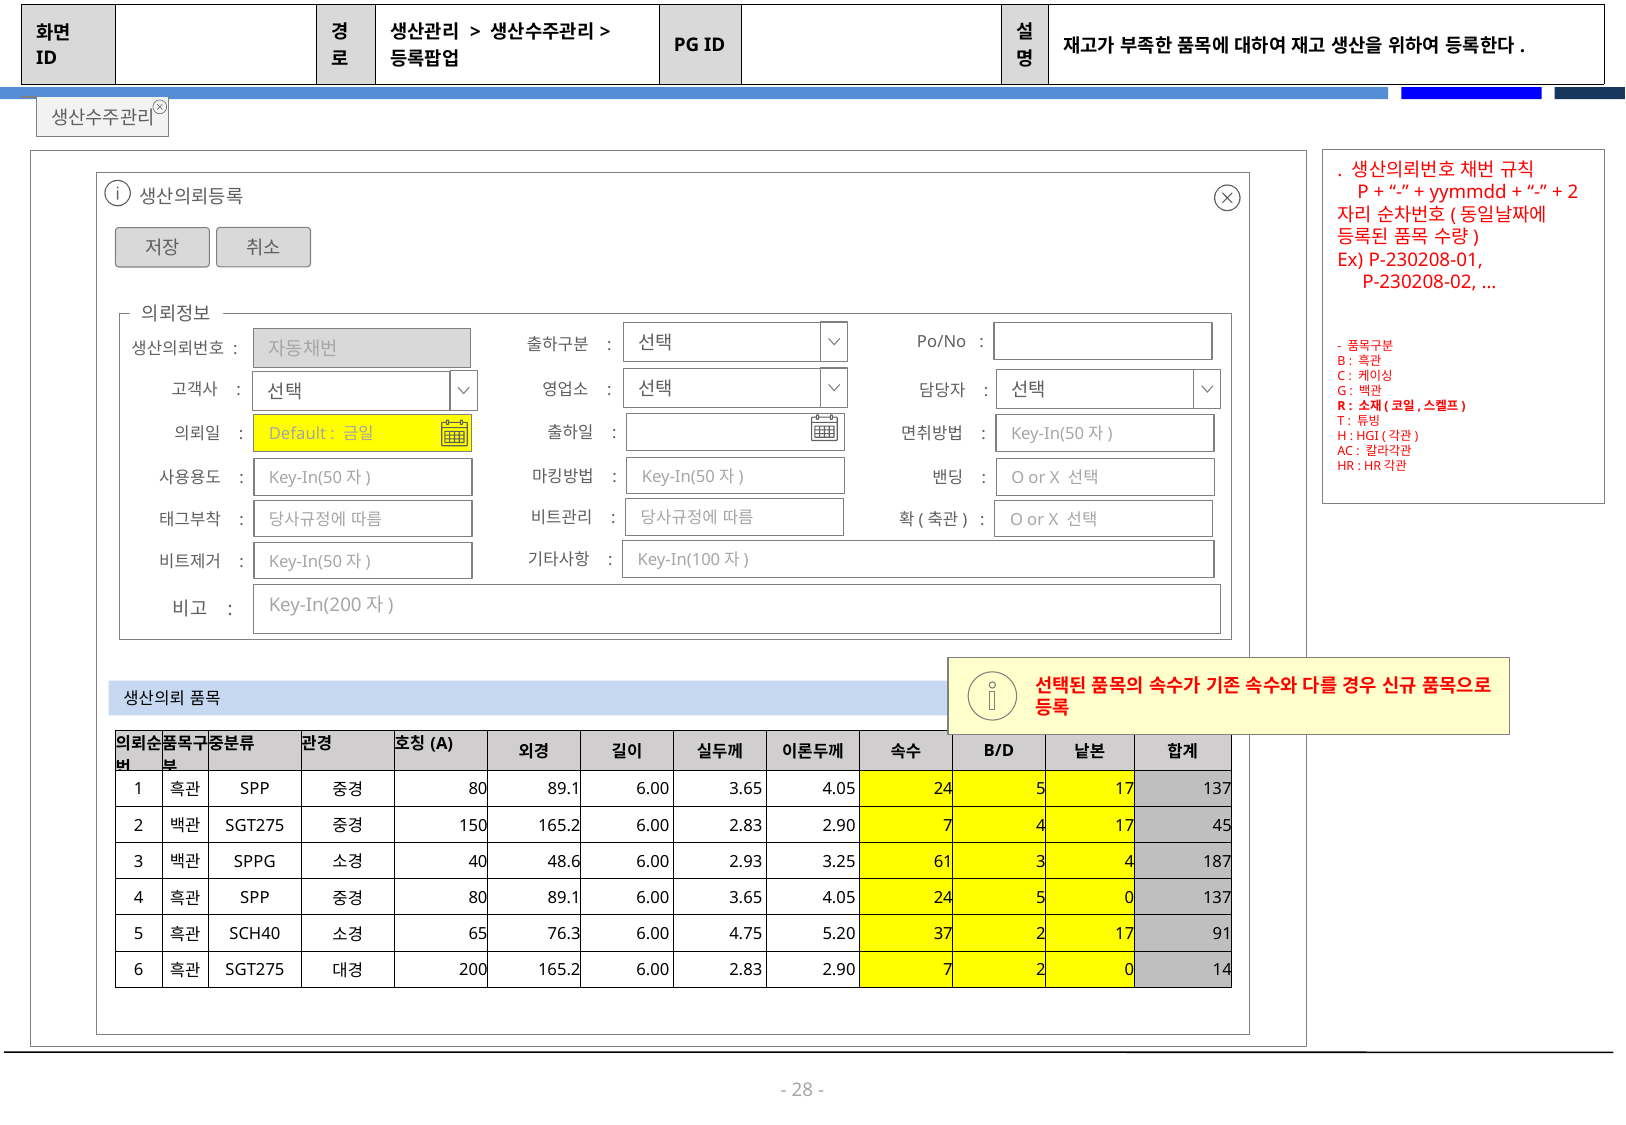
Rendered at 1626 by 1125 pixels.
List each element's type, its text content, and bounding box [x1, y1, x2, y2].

table_header PG ID [660, 5, 741, 84]
table_cell 중경 [302, 879, 394, 914]
text_box 영업소 : [478, 370, 619, 408]
table_cell 6.00 [581, 952, 673, 987]
table_cell 3 [116, 843, 162, 878]
table_cell 2 [116, 807, 162, 842]
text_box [477, 540, 1215, 578]
text_box 담당자 : [854, 370, 993, 408]
text_box 취소 [214, 225, 313, 269]
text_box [108, 414, 472, 452]
table_cell 중경 [302, 807, 394, 842]
table_cell 2.90 [767, 807, 859, 842]
table_cell 45 [1135, 807, 1231, 842]
table_cell 7 [860, 807, 952, 842]
table_header B/D [953, 742, 1045, 770]
text_box 생산의뢰등록 [127, 179, 256, 214]
table_cell 3.65 [674, 879, 766, 914]
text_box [851, 458, 1215, 496]
table_cell 대경 [302, 952, 394, 987]
table_cell 0 [1046, 879, 1134, 914]
table_cell 165.2 [488, 807, 580, 842]
table_cell 흑관 [163, 879, 208, 914]
table_cell 소경 [302, 915, 394, 951]
table_header 설명 [1002, 5, 1048, 84]
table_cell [1046, 952, 1134, 987]
table_cell SGT275 [209, 807, 301, 842]
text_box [96, 328, 472, 369]
table_cell 백관 [163, 843, 208, 878]
table_cell 1 [116, 771, 162, 806]
text_box Key-In(200자) [252, 582, 1223, 635]
text_box 저장 [113, 225, 212, 270]
table_cell 6.00 [581, 807, 673, 842]
table_cell 6.00 [581, 915, 673, 951]
table_cell 137 [1135, 879, 1231, 914]
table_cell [953, 952, 1045, 987]
table_header 관경 [302, 731, 394, 770]
table_cell 백관 [163, 807, 208, 842]
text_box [109, 499, 473, 538]
table_cell 165.2 [488, 952, 580, 987]
table_cell 4.75 [674, 915, 766, 951]
table_header [116, 5, 316, 84]
table_cell 17 [1046, 771, 1134, 806]
table_cell 89.1 [488, 879, 580, 914]
table_header [742, 5, 1001, 84]
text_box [482, 456, 846, 495]
table_header 외경 [488, 731, 580, 770]
table_cell 24 [860, 771, 952, 806]
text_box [849, 322, 1213, 360]
table_cell SPP [209, 879, 301, 914]
table_cell SPPG [209, 843, 301, 878]
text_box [850, 499, 1214, 538]
table_header 실두께 [674, 731, 766, 770]
text_box 비고 : [79, 588, 245, 628]
table_cell 91 [1135, 915, 1231, 951]
table_cell 7 [860, 952, 952, 987]
table_cell 2.93 [674, 843, 766, 878]
table_header 화면 ID [22, 5, 115, 84]
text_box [252, 370, 478, 411]
table_cell 5.20 [767, 915, 859, 951]
table_cell 5 [953, 879, 1045, 914]
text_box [996, 369, 1222, 410]
text_box . 생산의뢰번호 채번 규칙 P + “-” + yymmdd + “-” + 2자리 순차번호(동일날짜에 등록된 품목 수량) Ex) P-230208-01, P-230208-02, … - 품목구분 B : 흑관 C : 케이싱 G : 백관 R : 소재(코일,스켈프) T : 튜빙 H : HGI (각관) AC : 칼라각관 HR : HR각관 [1320, 147, 1606, 505]
table_cell 5 [953, 771, 1045, 806]
table_header 길이 [581, 731, 673, 770]
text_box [480, 498, 844, 536]
table_cell 48.6 [488, 843, 580, 878]
table_header 속수 [860, 731, 952, 770]
table_cell 17 [1046, 807, 1134, 842]
table_cell 4 [1046, 843, 1134, 878]
table_cell 4 [116, 879, 162, 914]
table_cell 4.05 [767, 879, 859, 914]
text_box [104, 179, 131, 207]
table_header 경로 [317, 5, 375, 84]
table_cell 3 [953, 843, 1045, 878]
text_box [481, 412, 845, 451]
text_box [623, 321, 849, 362]
text_box [94, 170, 1252, 1037]
table_cell 5 [116, 915, 162, 951]
table_header 합계 [1135, 742, 1231, 770]
table_cell 4 [953, 807, 1045, 842]
table_header 재고가 부족한 품목에 대하여 재고 생산을 위하여 등록한다. [1049, 5, 1604, 84]
table_cell 중경 [302, 771, 394, 806]
table_cell 2.83 [674, 807, 766, 842]
table_cell 80 [395, 771, 487, 806]
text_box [109, 541, 473, 580]
table_cell 187 [1135, 843, 1231, 878]
table_cell SGT275 [209, 952, 301, 987]
table_cell 흑관 [163, 915, 208, 951]
text_box 의뢰정보 [129, 295, 224, 326]
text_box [20, 96, 170, 137]
text_box 출하구분 : [477, 324, 620, 362]
table_cell SPP [209, 771, 301, 806]
table_header 생산관리 > 생산수주관리>등록팝업 [376, 5, 659, 84]
table_cell 6.00 [581, 879, 673, 914]
table_header 품목구분 [163, 731, 208, 770]
table_cell 2.90 [767, 952, 859, 987]
table_cell 흑관 [163, 952, 208, 987]
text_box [109, 458, 473, 496]
table_cell SCH40 [209, 915, 301, 951]
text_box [108, 657, 1510, 735]
table_cell 137 [1135, 771, 1231, 806]
table_cell 65 [395, 915, 487, 951]
table_cell 6.00 [581, 771, 673, 806]
table_cell 흑관 [163, 771, 208, 806]
table_cell 3.65 [674, 771, 766, 806]
table_cell 2.83 [674, 952, 766, 987]
table_cell 2 [953, 915, 1045, 951]
text_box [1214, 184, 1241, 212]
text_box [851, 414, 1215, 452]
table_cell 6.00 [581, 843, 673, 878]
table_cell 89.1 [488, 771, 580, 806]
table_cell 40 [395, 843, 487, 878]
table_cell 200 [395, 952, 487, 987]
table_cell 3.25 [767, 843, 859, 878]
table_cell 17 [1046, 915, 1134, 951]
table_header 낱본 [1046, 742, 1134, 770]
table_cell 소경 [302, 843, 394, 878]
table_cell 6 [116, 952, 162, 987]
text_box 고객사 : [106, 376, 247, 408]
table_header 이론두께 [767, 731, 859, 770]
text_box [28, 148, 1309, 1049]
text_box [117, 311, 1234, 641]
table_cell 61 [860, 843, 952, 878]
table_header 의뢰순번 [116, 731, 162, 770]
table_cell 150 [395, 807, 487, 842]
table_cell 80 [395, 879, 487, 914]
table_cell 4.05 [767, 771, 859, 806]
table_cell 76.3 [488, 915, 580, 951]
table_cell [1135, 952, 1231, 987]
table_cell 37 [860, 915, 952, 951]
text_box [623, 370, 849, 408]
table_cell 24 [860, 879, 952, 914]
table_header 중분류 [209, 731, 301, 770]
table_header 호칭(A) [395, 731, 487, 770]
